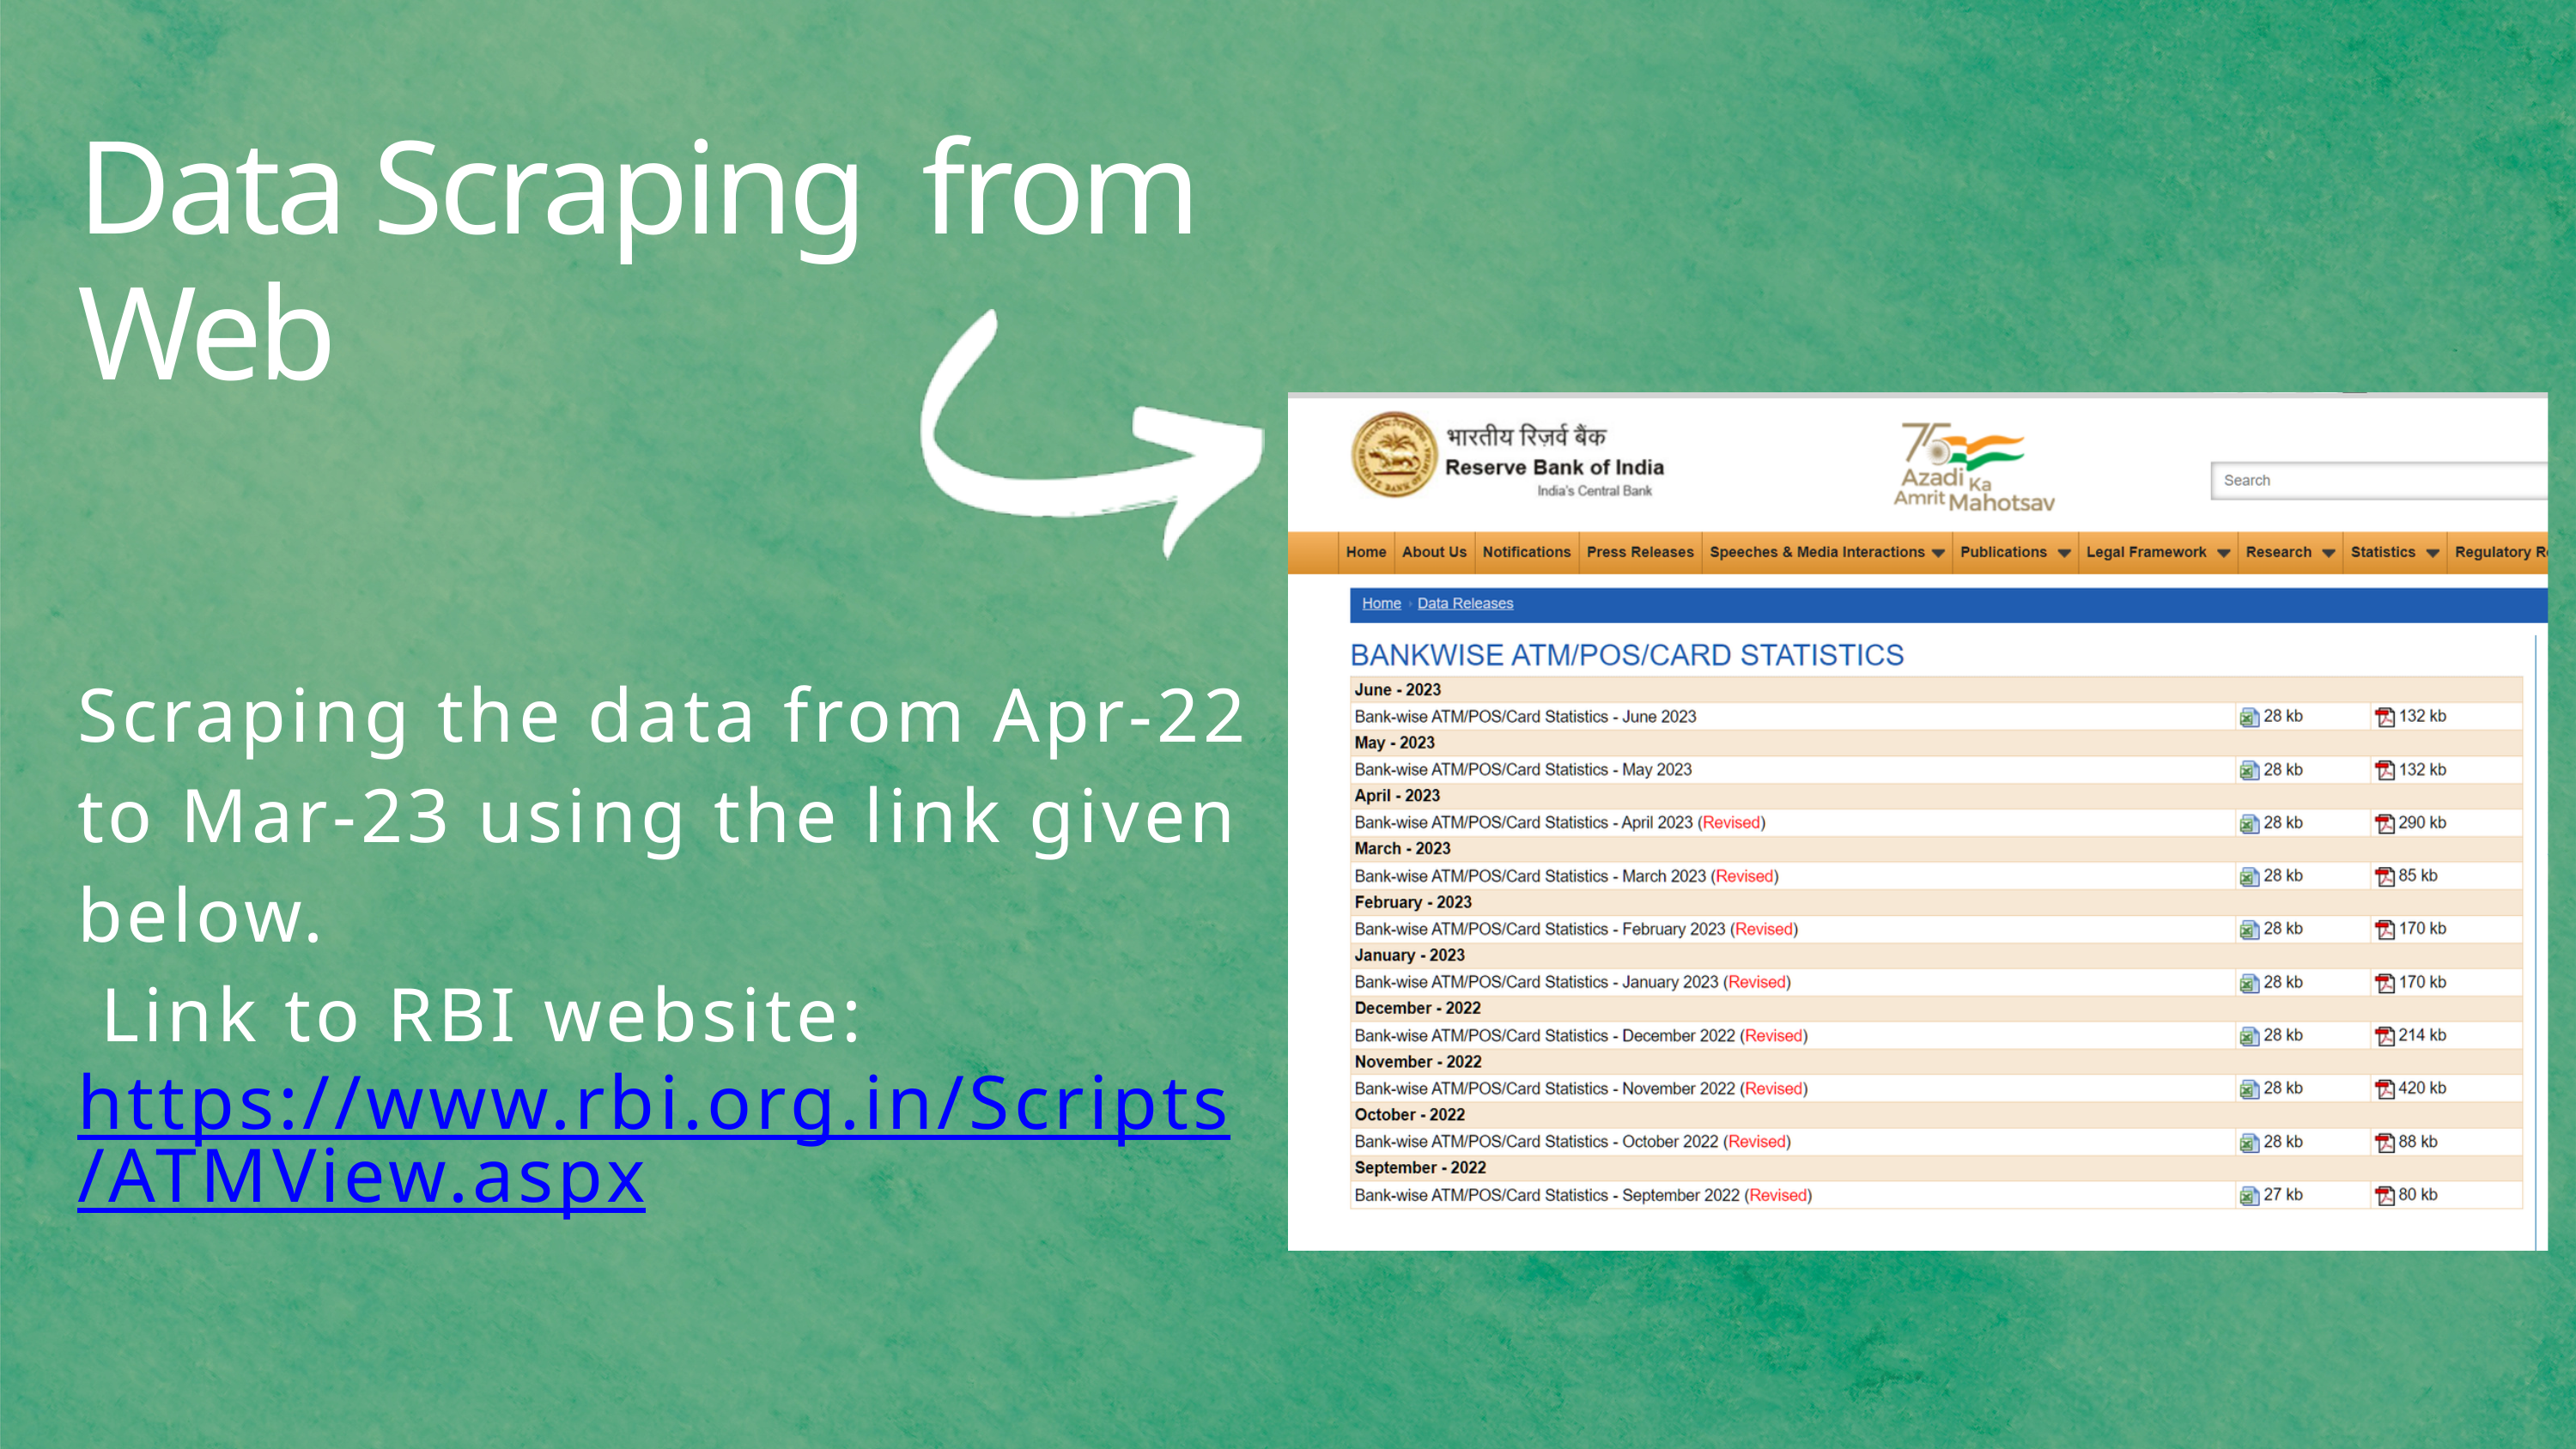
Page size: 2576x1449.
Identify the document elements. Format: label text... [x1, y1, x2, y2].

text_box [918, 406, 1266, 561]
text_box Data Scraping from Web [77, 114, 1386, 406]
text_box Scraping the data from Apr-22 to Mar-23 using the link given below. Link to RBI website: https://www.rbi.org.in/Scripts/ATMView.aspx [77, 658, 1265, 1156]
text_box [0, 0, 2576, 1449]
text_box [1288, 392, 2549, 1251]
